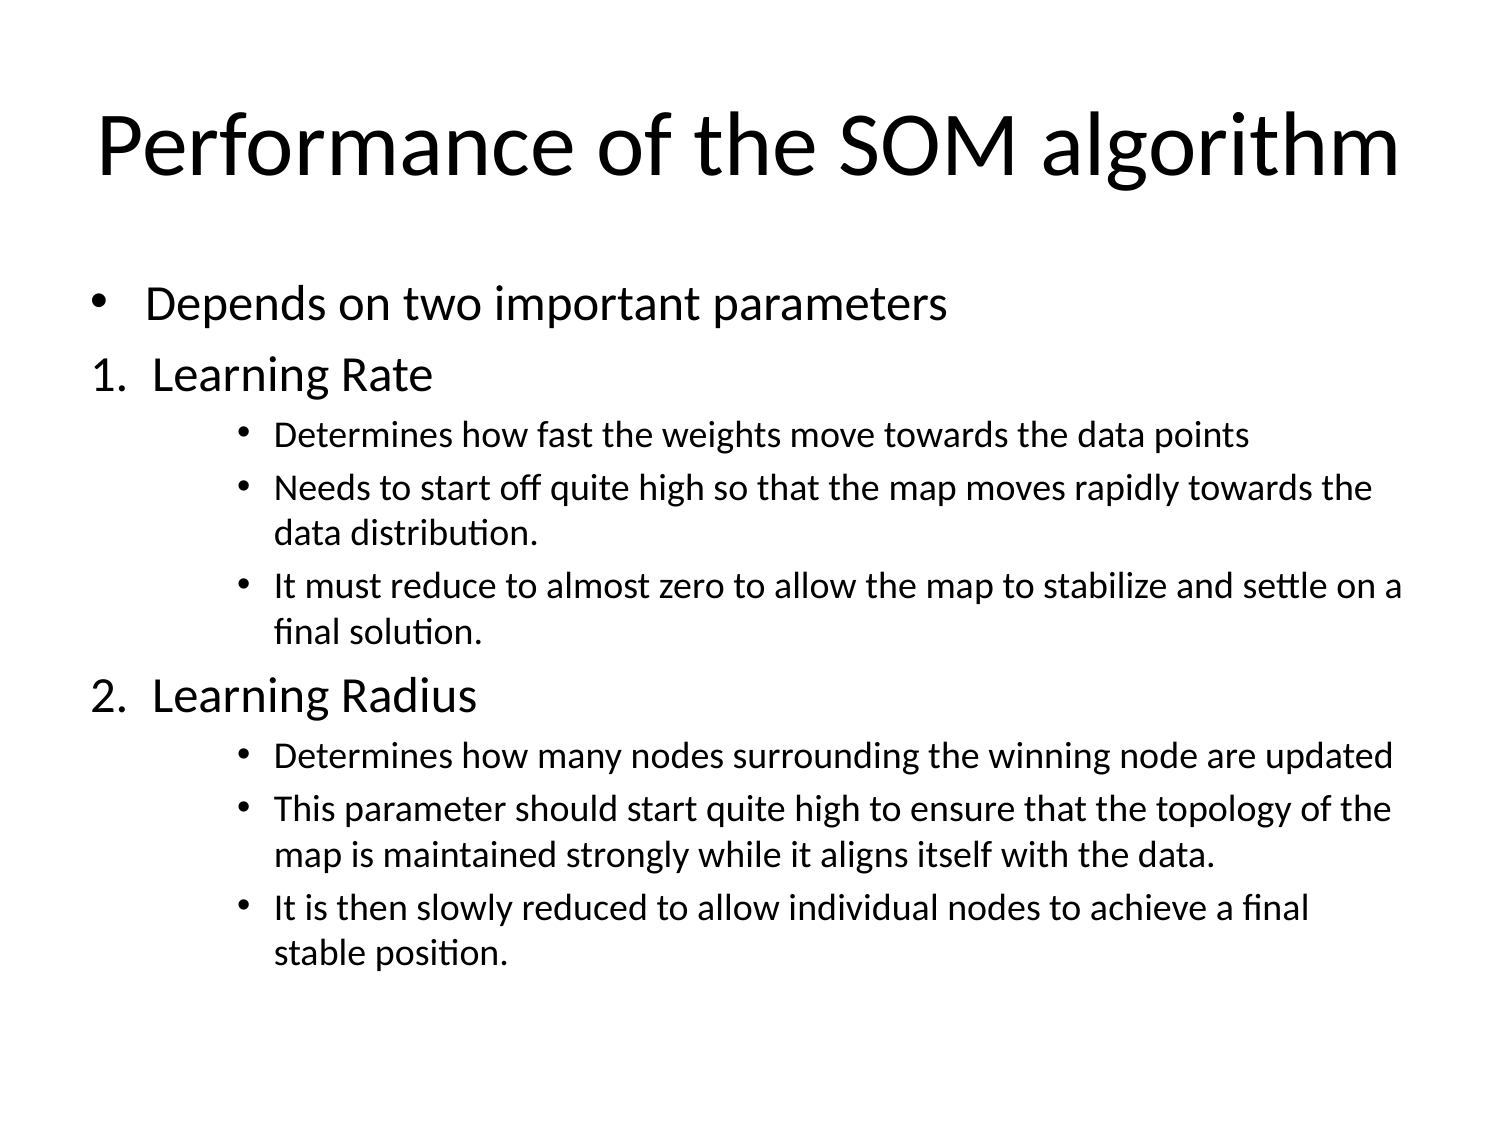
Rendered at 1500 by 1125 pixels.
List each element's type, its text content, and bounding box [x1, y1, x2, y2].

list Depends on two important parameters Learning Rate Determines how fast the weights move towards the data points Needs to start off quite high so that the map moves rapidly towards the data distribution. It must reduce to almost zero to allow the map to stabilize and settle on a final solution. Learning Radius Determines how many nodes surrounding the winning node are updated This parameter should start quite high to ensure that the topology of the map is maintained strongly while it aligns itself with the data. It is then slowly reduced to allow individual nodes to achieve a final stable position. [75, 262, 1425, 1005]
title Performance of the SOM algorithm [75, 45, 1425, 233]
